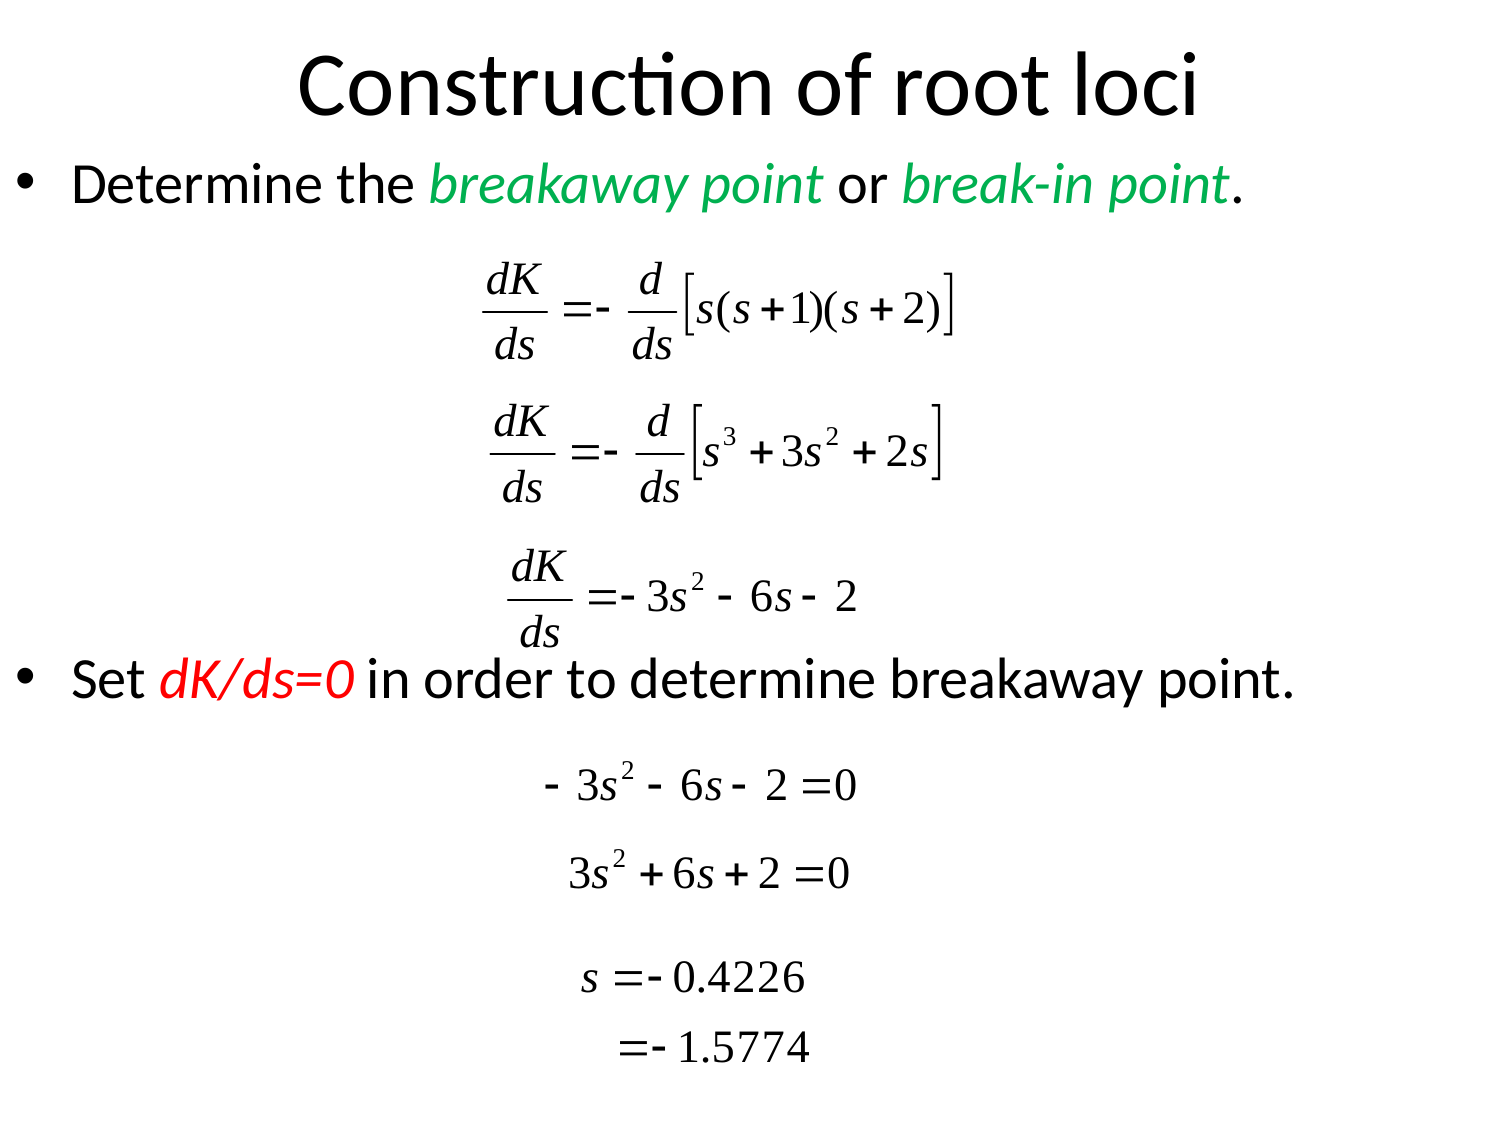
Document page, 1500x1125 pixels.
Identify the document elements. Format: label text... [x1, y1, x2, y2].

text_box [482, 392, 948, 513]
list Determine the breakaway point or break-in point. Set dK/ds=0 in order to determine breakaway point. [0, 137, 1450, 1100]
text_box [572, 949, 814, 1075]
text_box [562, 837, 858, 901]
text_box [499, 537, 865, 658]
title Construction of root loci [75, 0, 1425, 137]
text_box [537, 749, 864, 813]
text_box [474, 249, 960, 371]
